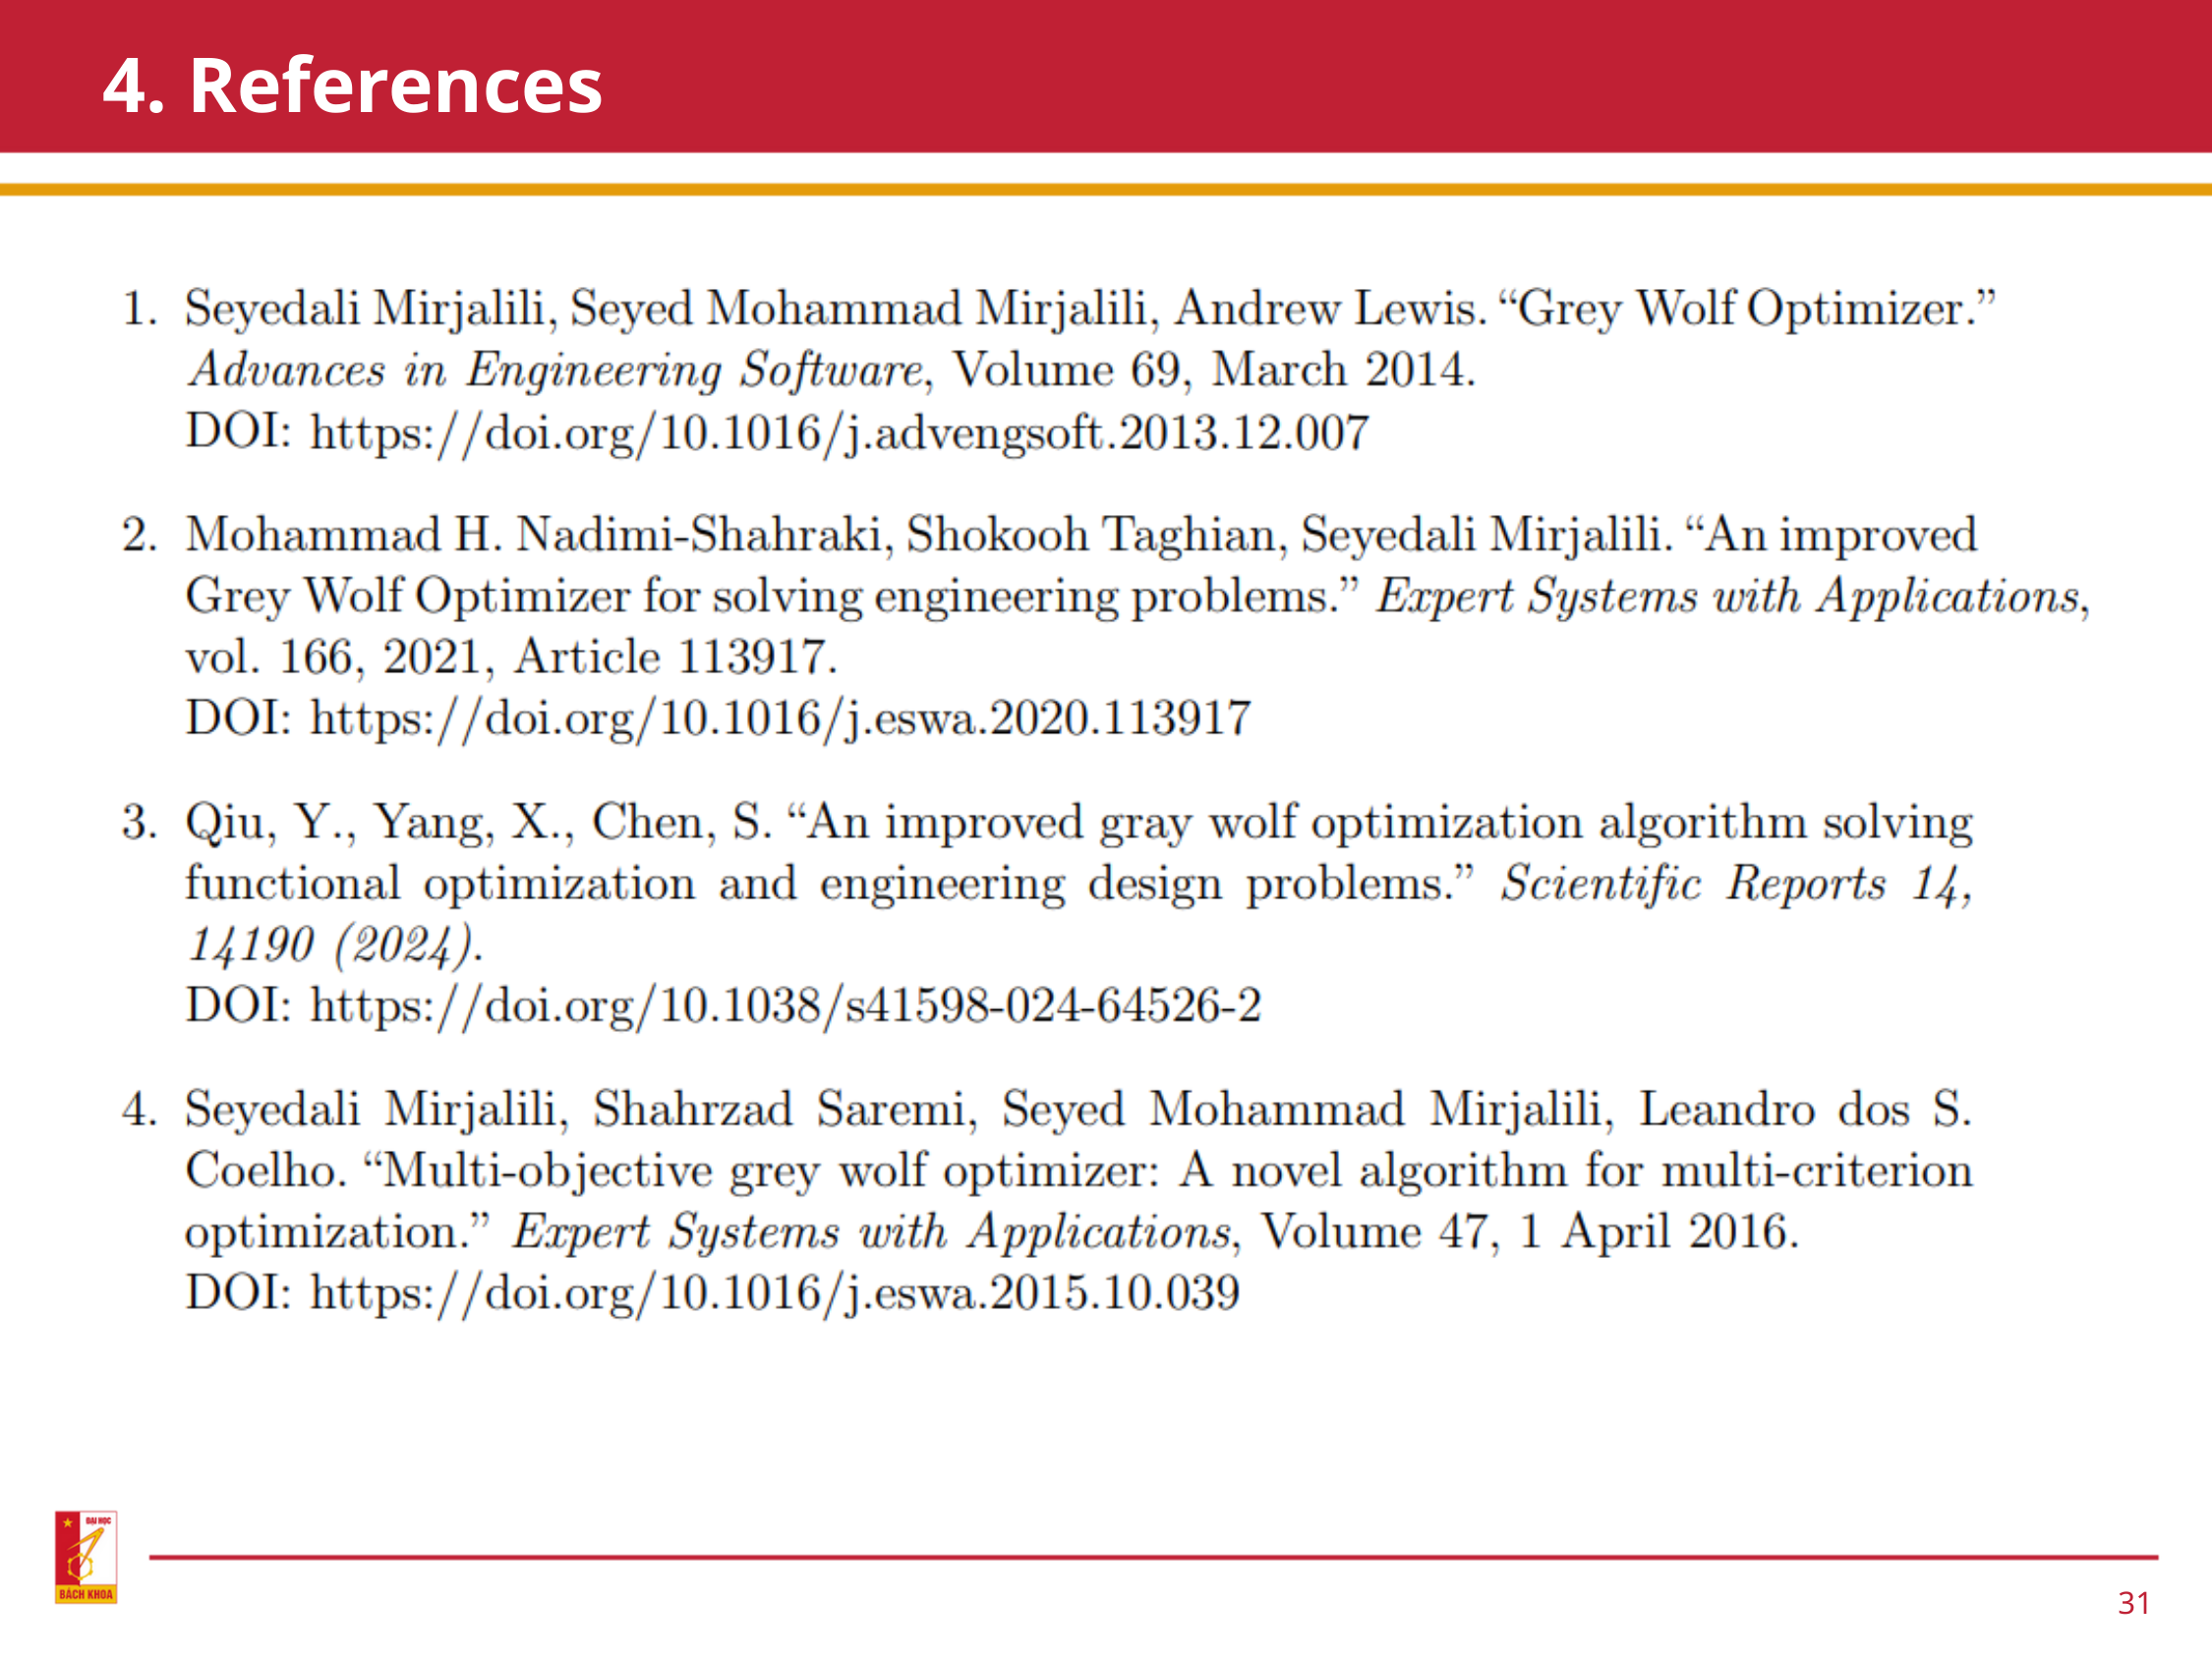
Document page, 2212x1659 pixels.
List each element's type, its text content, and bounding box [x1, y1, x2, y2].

text_box 4. References [102, 22, 2124, 128]
text_box [0, 0, 2212, 1659]
text_box [102, 259, 2124, 1344]
text_box 31 [2118, 1577, 2154, 1621]
